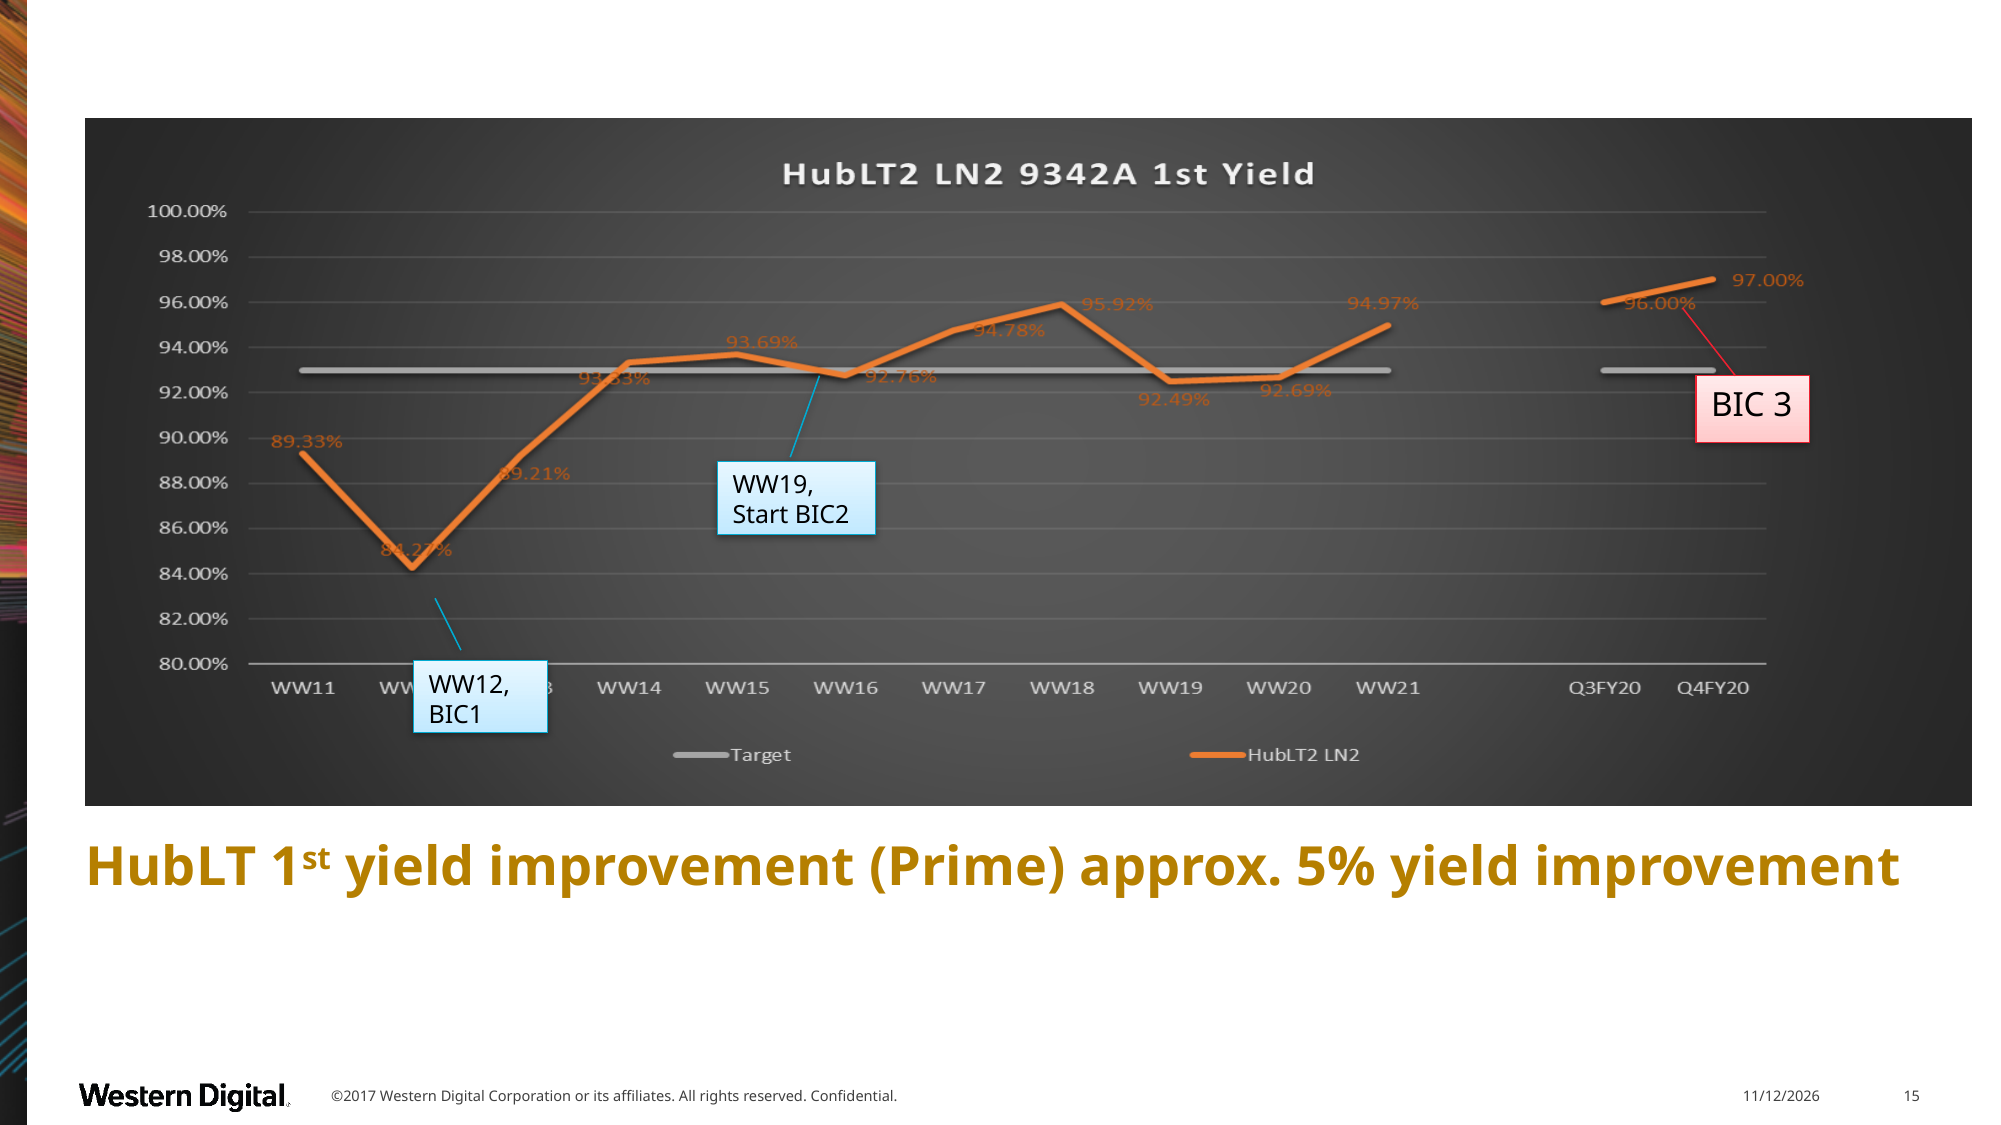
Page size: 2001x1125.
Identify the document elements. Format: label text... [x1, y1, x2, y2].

title HubLT 1st yield improvement (Prime) approx. 5% yield improvement [85, 831, 1902, 971]
footer ©2017 Western Digital Corporation or its affiliates. All rights reserved. Confidential. [331, 1076, 990, 1107]
picture [73, 1077, 295, 1116]
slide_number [1719, 1076, 1820, 1107]
picture [85, 117, 1972, 806]
slide_number 15 [1880, 1076, 1920, 1107]
picture [0, 0, 27, 1125]
